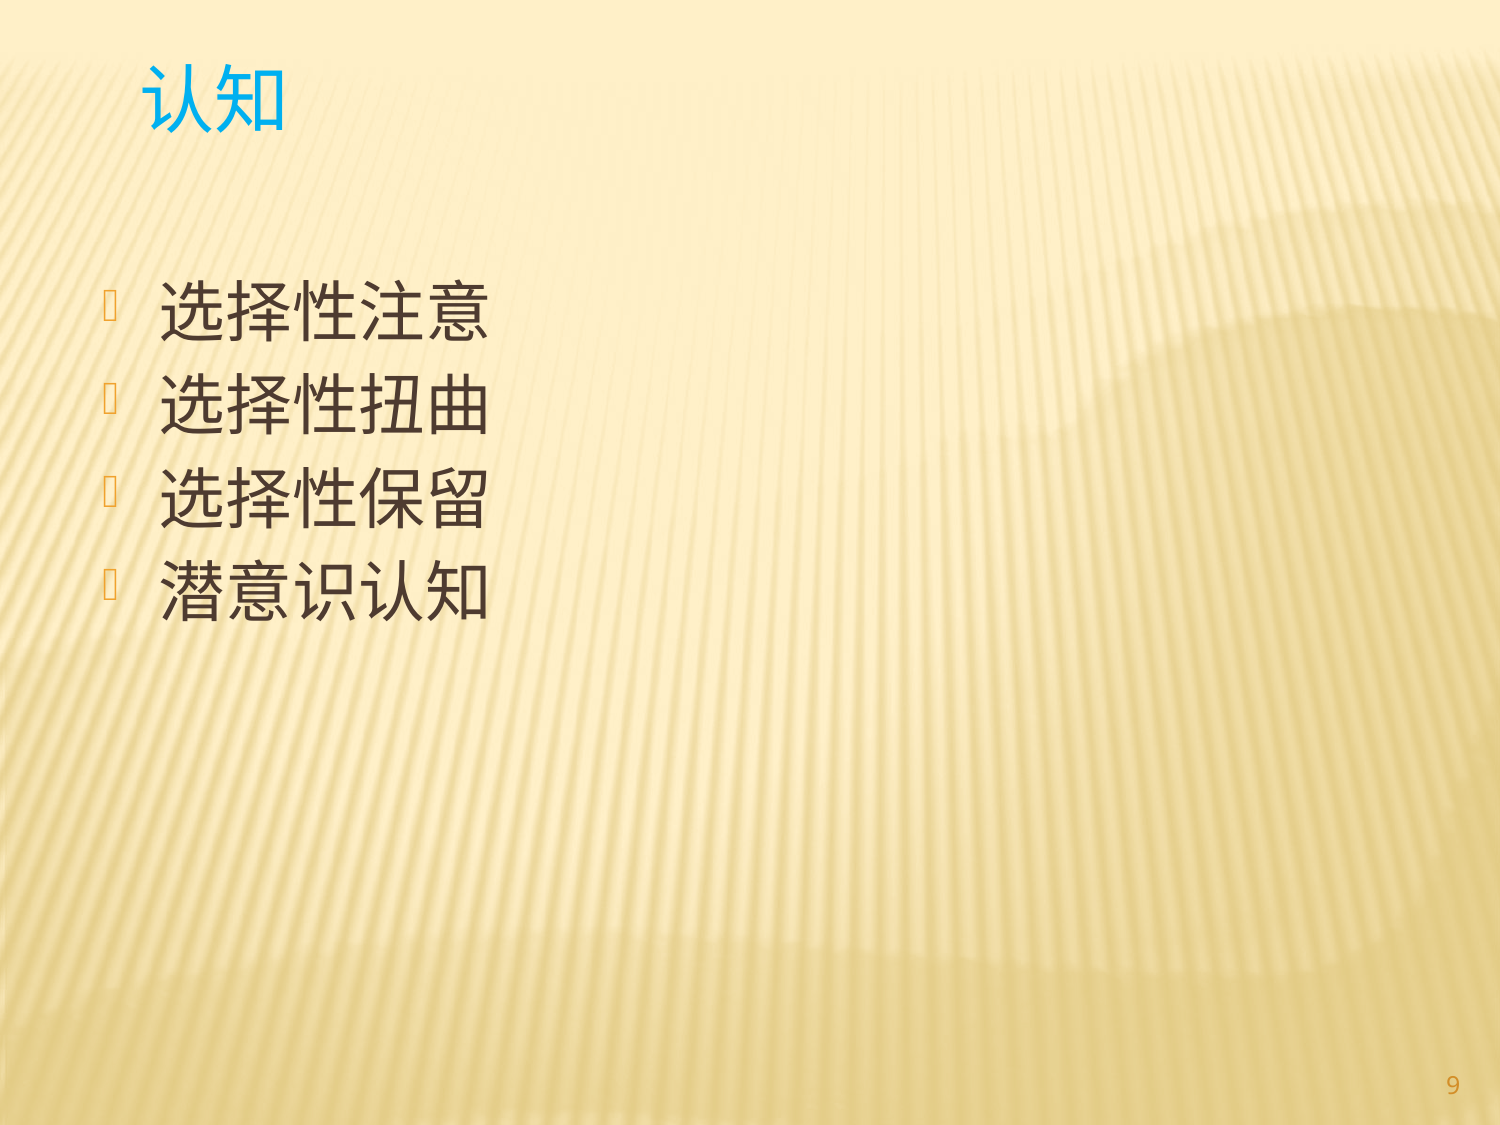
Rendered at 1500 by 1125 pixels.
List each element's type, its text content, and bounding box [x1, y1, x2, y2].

text_box 选择性注意 选择性扭曲 选择性保留 潜意识认知 [87, 262, 1388, 1013]
text_box 认知 [124, 45, 1388, 233]
slide_number 9 [1350, 1062, 1475, 1103]
